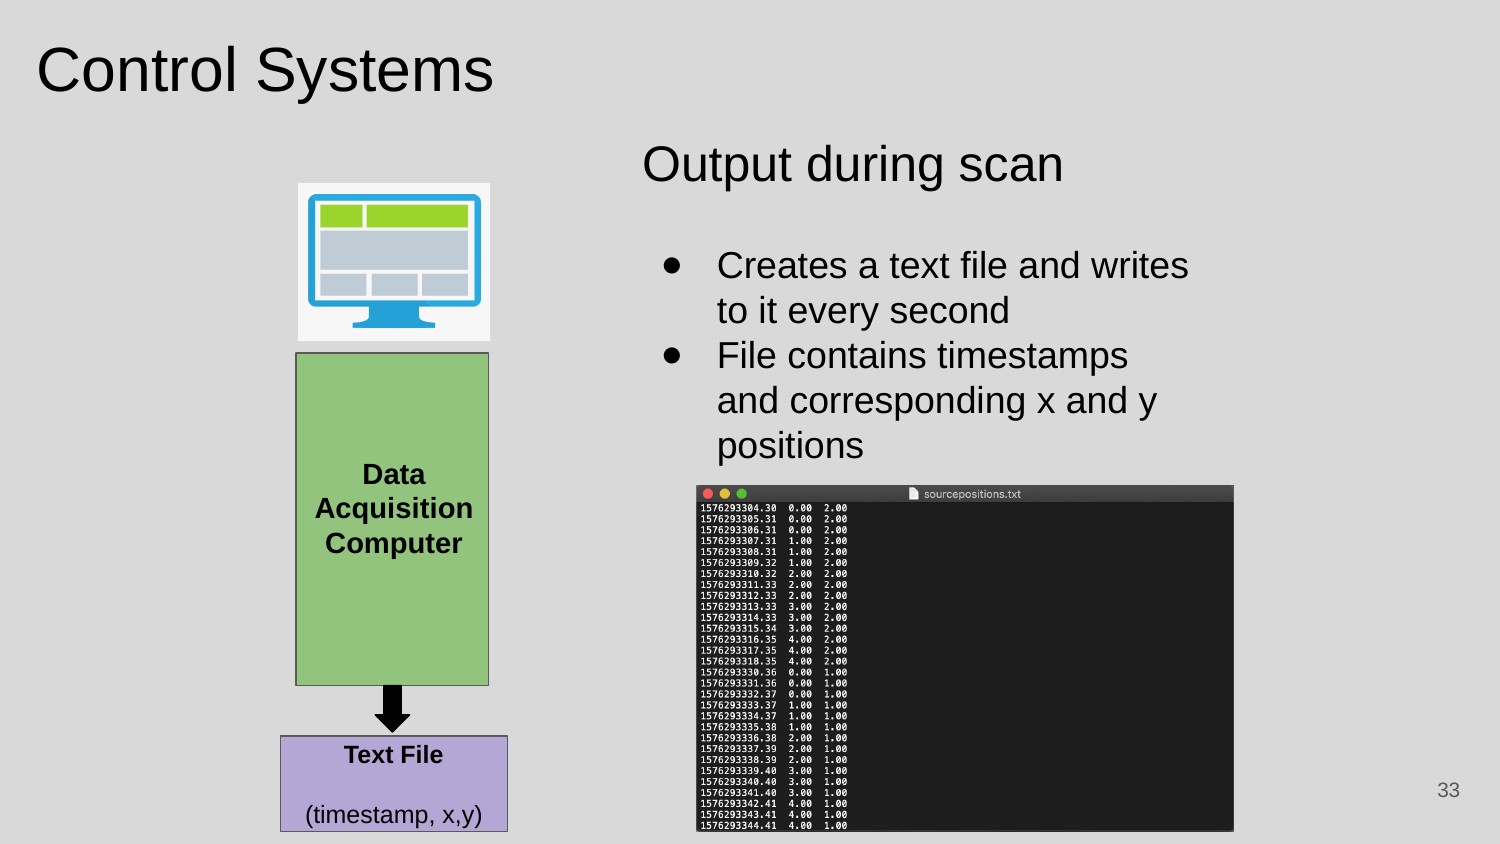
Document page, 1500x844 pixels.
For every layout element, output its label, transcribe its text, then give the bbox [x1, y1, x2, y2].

slide_number 33 [1385, 756, 1476, 822]
text_box Data Acquisition Computer [297, 423, 491, 592]
text_box [296, 353, 489, 686]
text_box [375, 685, 410, 732]
text_box Output during scan [626, 116, 1371, 241]
text_box Control Systems [21, 14, 1354, 110]
picture [297, 183, 491, 342]
text_box Creates a text file and writes to it every second File contains timestamps and corresponding x and y positions [626, 226, 1209, 565]
picture [696, 485, 1234, 832]
text_box Text File (timestamp, x,y) [280, 736, 508, 832]
